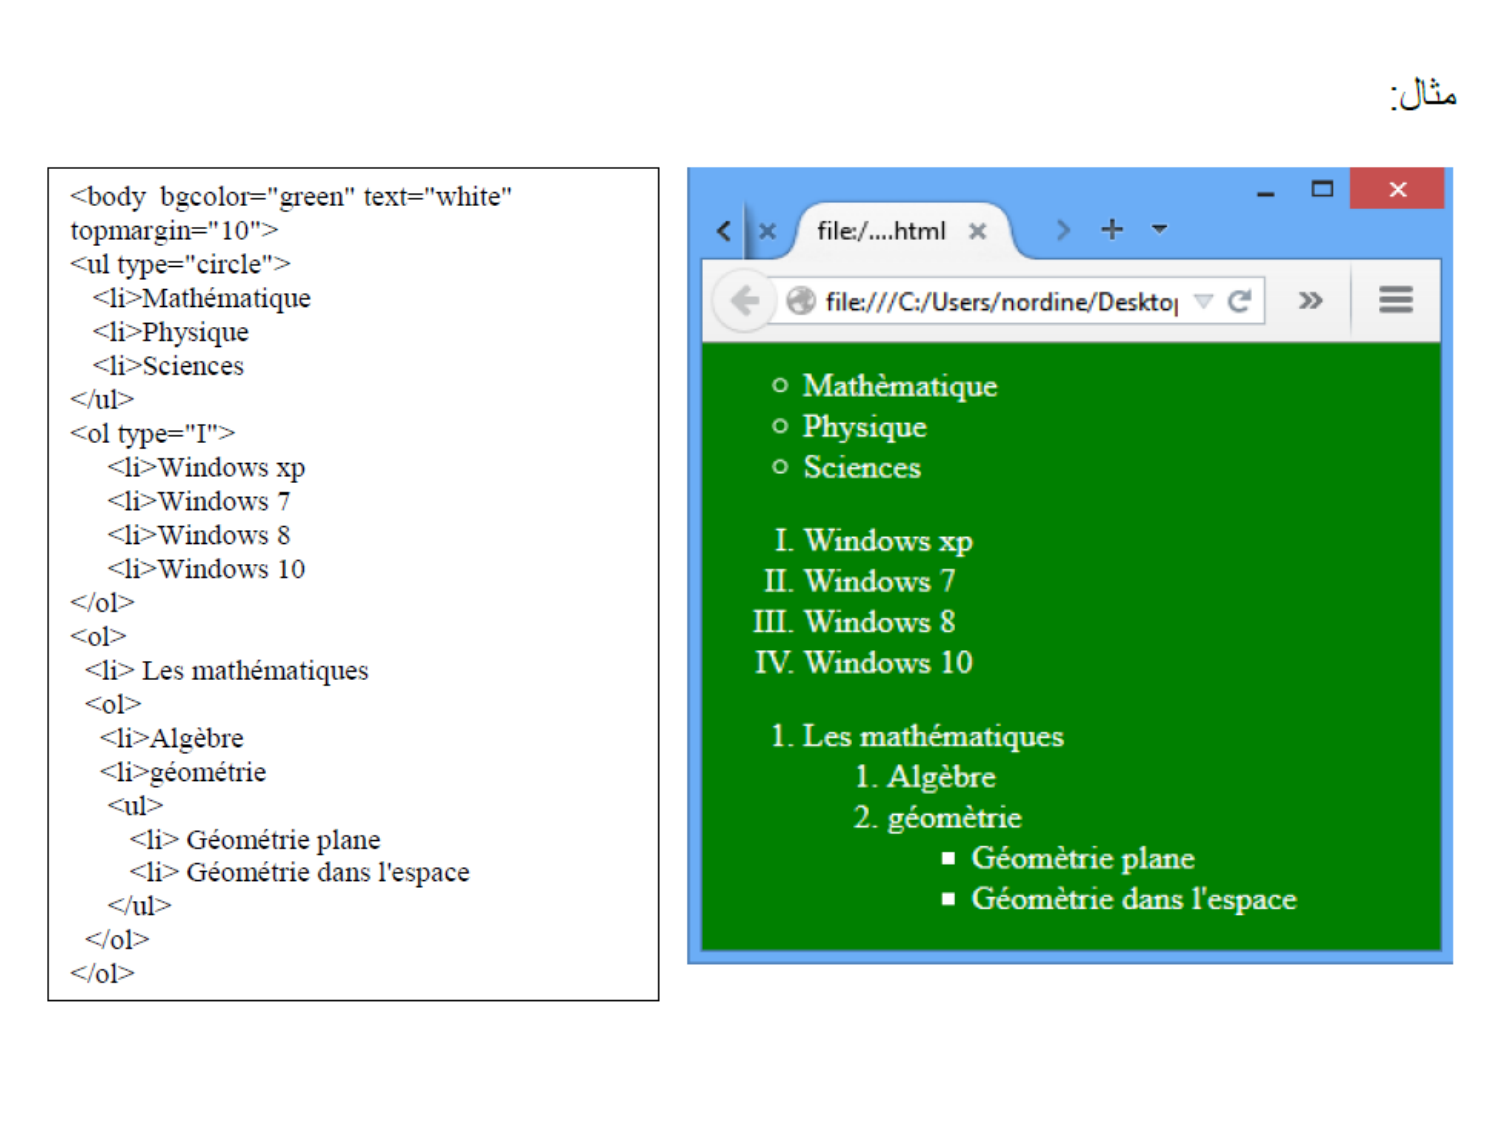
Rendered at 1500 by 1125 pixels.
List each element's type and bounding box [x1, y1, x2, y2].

picture [24, 66, 1483, 1024]
